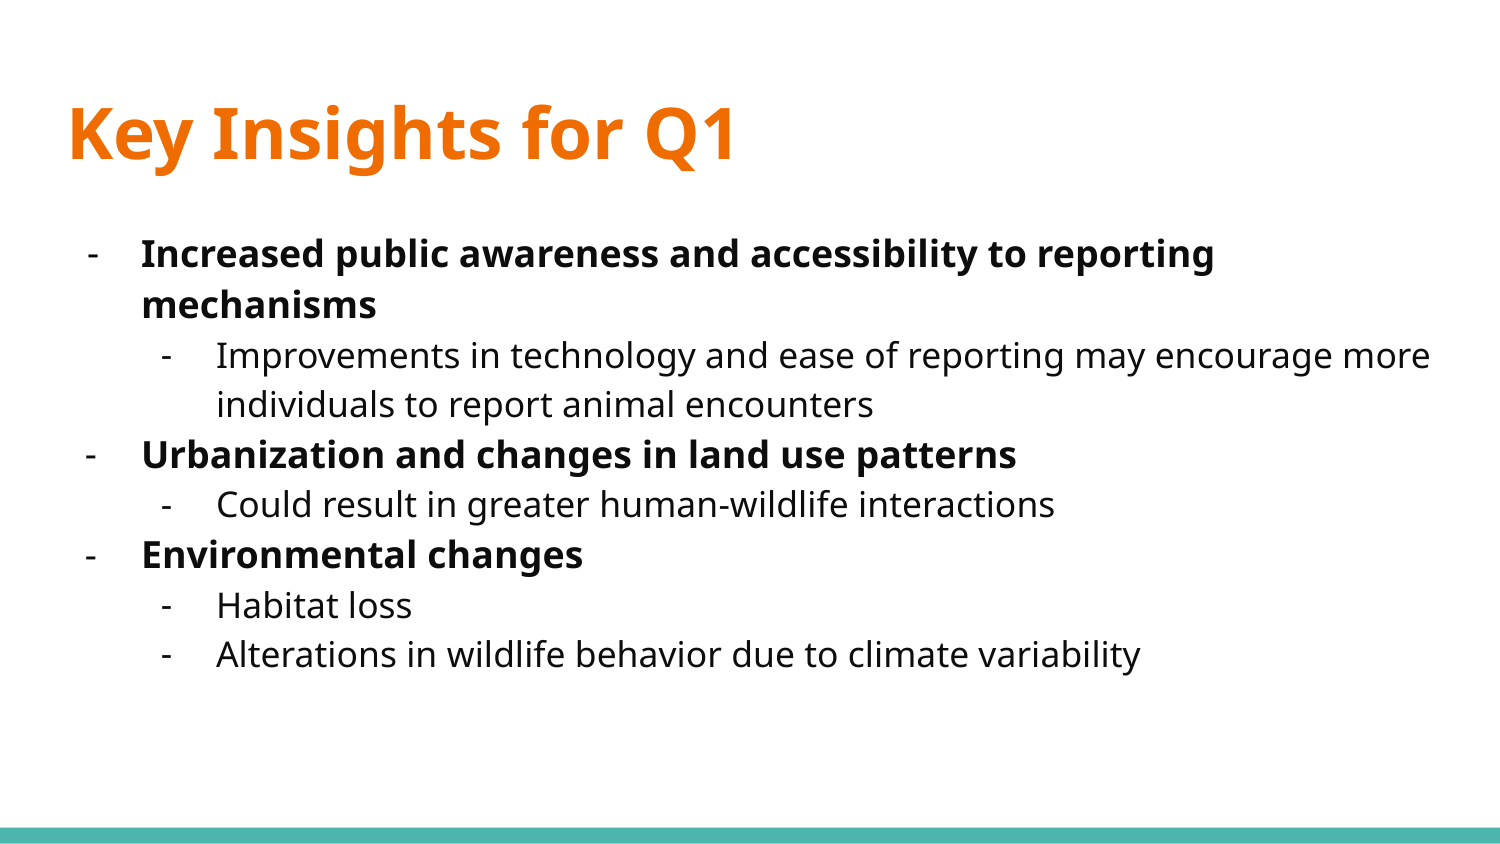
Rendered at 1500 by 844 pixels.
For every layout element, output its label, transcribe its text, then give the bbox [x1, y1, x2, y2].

list Increased public awareness and accessibility to reporting mechanisms Improvements in technology and ease of reporting may encourage more individuals to report animal encounters Urbanization and changes in land use patterns Could result in greater human-wildlife interactions Environmental changes Habitat loss Alterations in wildlife behavior due to climate variability [51, 207, 1449, 825]
title Key Insights for Q1 [51, 72, 1449, 189]
